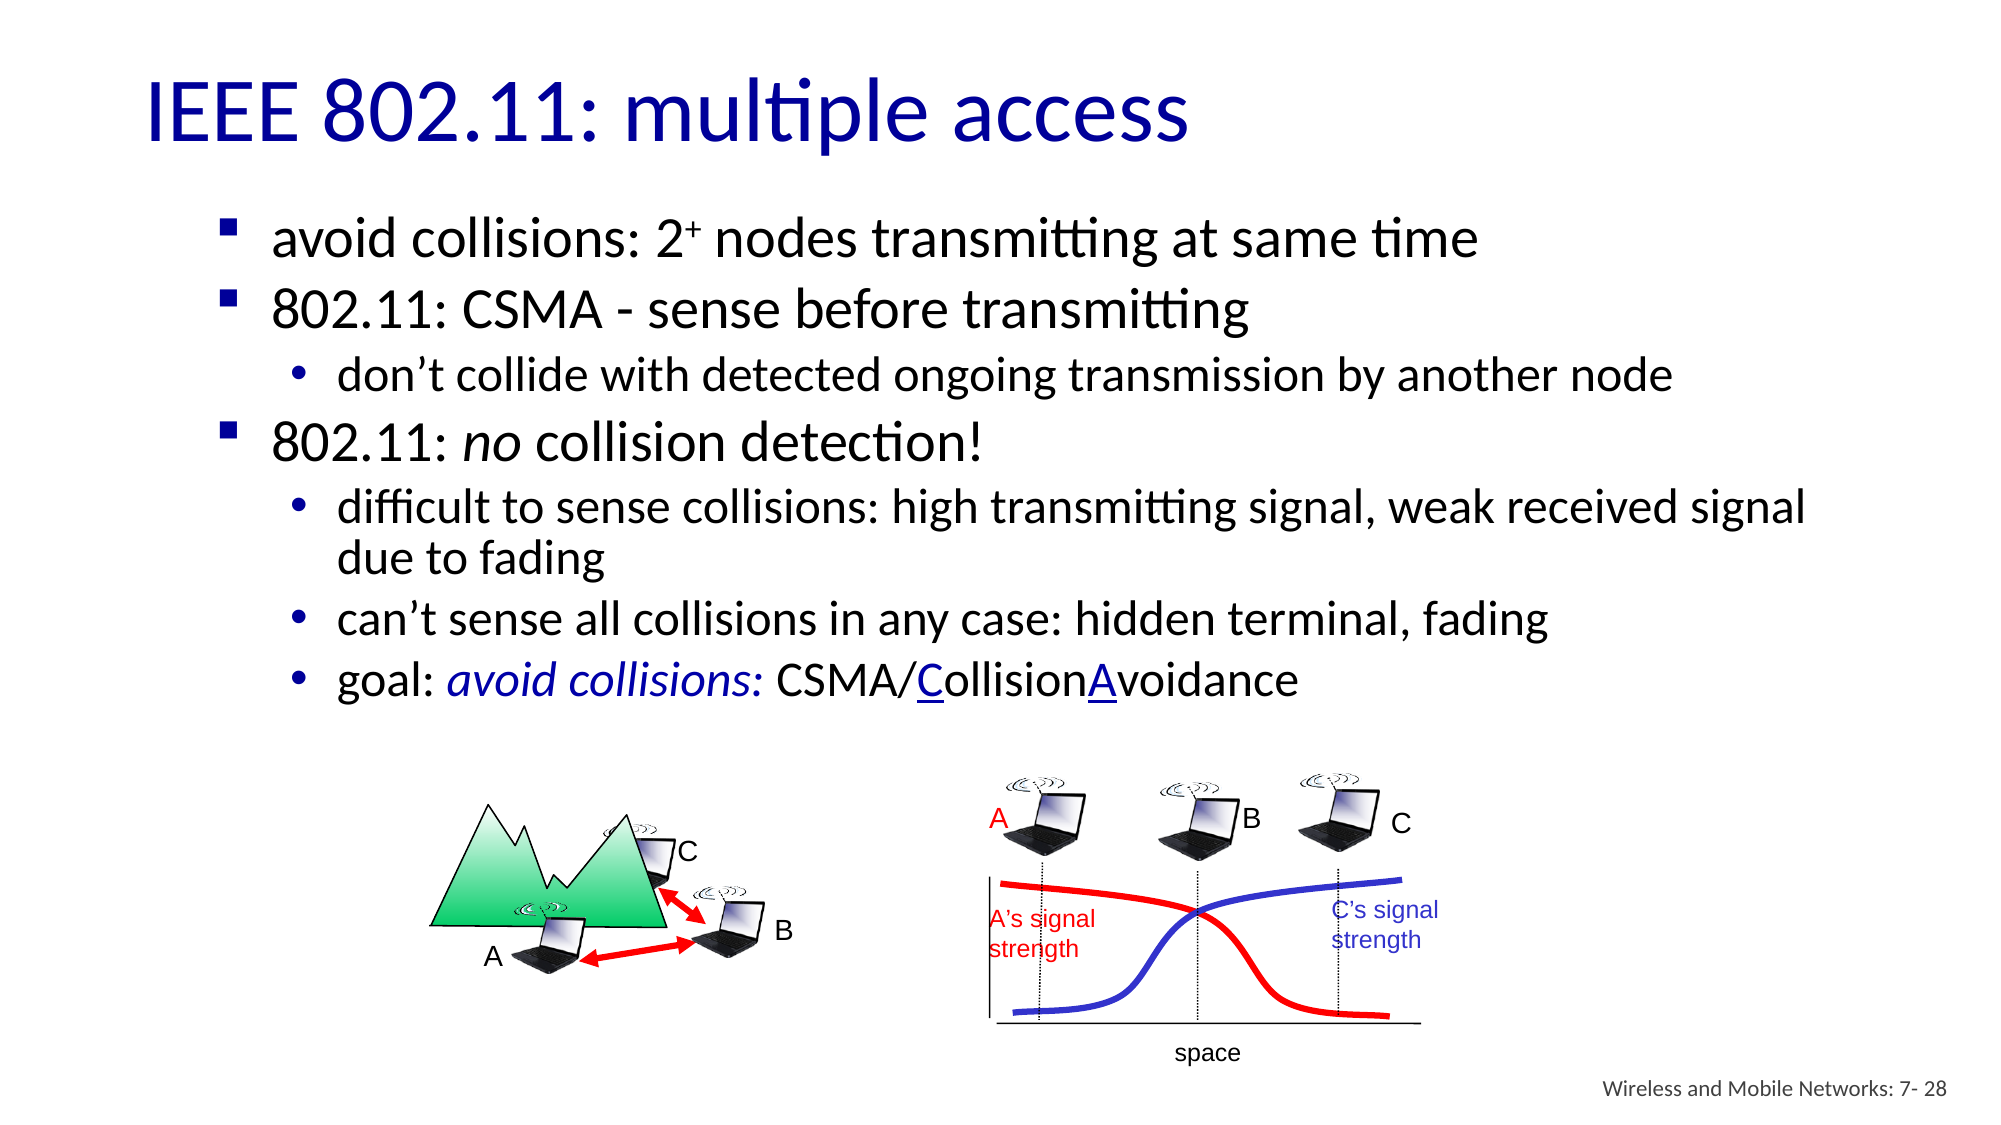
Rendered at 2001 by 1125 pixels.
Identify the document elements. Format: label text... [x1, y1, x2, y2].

slide_number Wireless and Mobile Networks: 7- 28 [1512, 1056, 1963, 1117]
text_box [979, 771, 1441, 1024]
text_box avoid collisions: 2+ nodes transmitting at same time 802.11: CSMA - sense before transmitting don’t collide with detected ongoing transmission by another node 802.11: no collision detection! difficult to sense collisions: high transmitting signal, weak received signal due to fading can’t sense all collisions in any case: hidden terminal, fading goal: avoid collisions: CSMA/CollisionAvoidance [200, 202, 1911, 966]
text_box space [1159, 1029, 1257, 1074]
title IEEE 802.11: multiple access [129, 38, 1855, 186]
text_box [429, 804, 803, 974]
